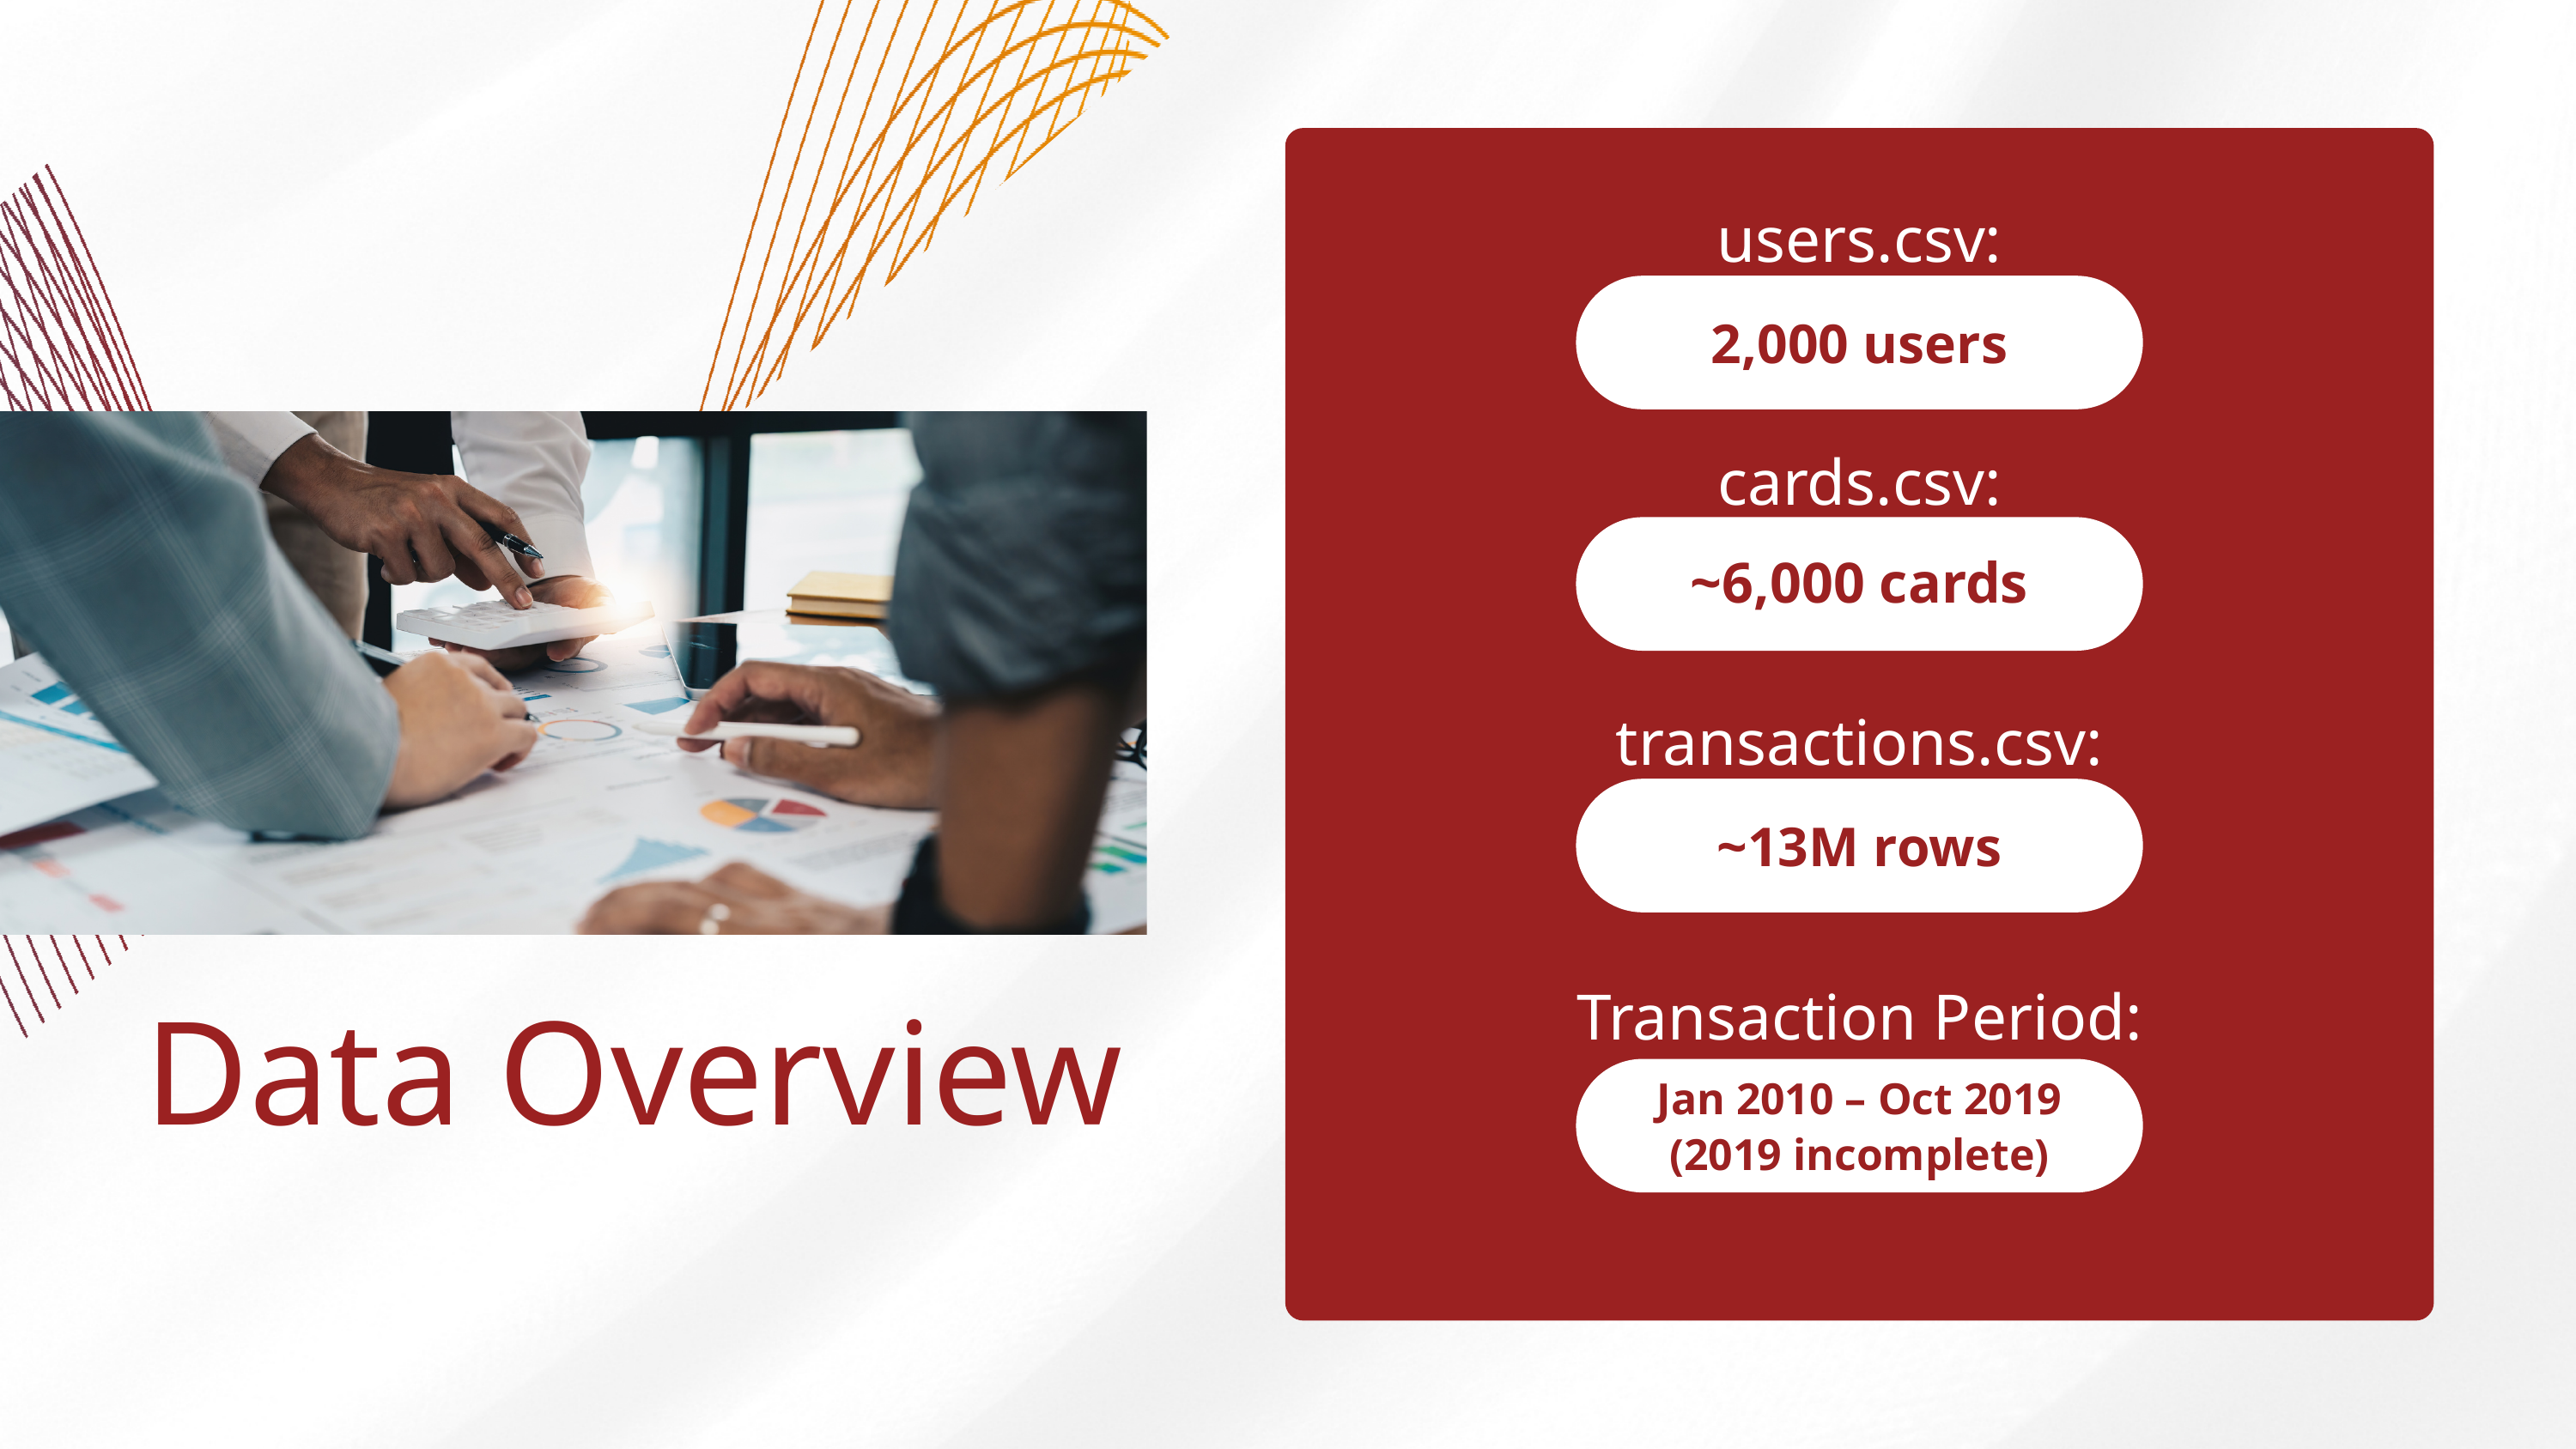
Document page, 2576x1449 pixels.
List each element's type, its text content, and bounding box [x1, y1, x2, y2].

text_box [1578, 278, 2141, 407]
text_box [1578, 1061, 2141, 1191]
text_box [0, 411, 1147, 936]
text_box [0, 942, 137, 1062]
text_box [0, 0, 1193, 410]
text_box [1578, 781, 2141, 910]
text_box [1287, 130, 2432, 1319]
text_box Data Overview [144, 1010, 1283, 1155]
text_box [0, 0, 2576, 1449]
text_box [1578, 519, 2141, 649]
